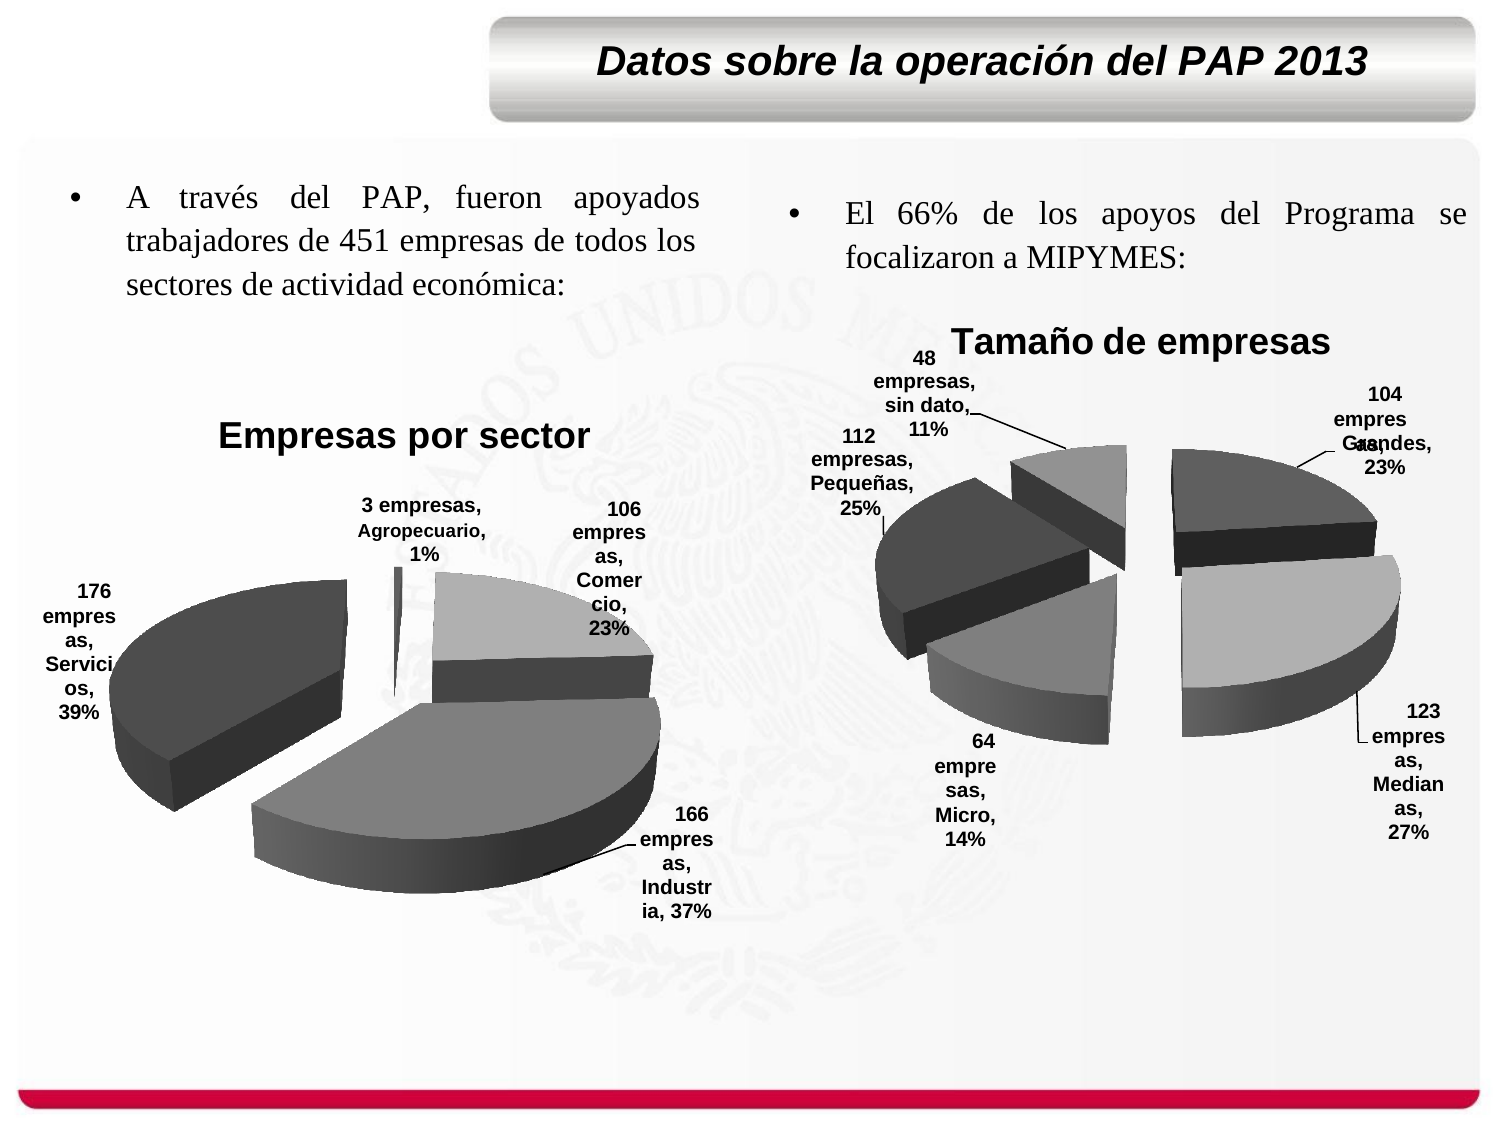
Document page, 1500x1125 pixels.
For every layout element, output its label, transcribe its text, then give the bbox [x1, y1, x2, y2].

text_box Grandes, 23% [1338, 431, 1436, 479]
text_box del [289, 179, 340, 215]
text_box Empresas por sector [218, 415, 601, 456]
text_box Datos [596, 39, 723, 84]
text_box apoyados [573, 179, 709, 215]
text_box 176 empresas, Servicios, 39% [41, 580, 149, 676]
text_box sin dato, 11% [881, 393, 974, 442]
text_box fueron [455, 179, 552, 215]
text_box de empresas [1102, 321, 1342, 362]
text_box [0, 0, 1500, 1125]
text_box El 66% de los apoyos del Programa focalizaron a MIPYMES: [845, 195, 1425, 276]
text_box 48 [912, 346, 945, 369]
text_box 64 empresas, Micro, 14% [931, 730, 1038, 827]
text_box empresas, Pequeñas, 25% [807, 448, 918, 520]
text_box sobre la operación del PAP 2013 [723, 39, 1374, 84]
text_box Tamaño [950, 321, 1102, 362]
text_box se [1439, 195, 1477, 232]
text_box [91, 560, 693, 906]
text_box empresas, [873, 369, 985, 394]
text_box [864, 417, 1417, 784]
text_box • [69, 179, 91, 215]
text_box 166 empresas, Industria, 37% [639, 802, 747, 899]
text_box PAP, [361, 179, 434, 215]
text_box A [126, 179, 160, 215]
text_box 104 empresas, [1332, 383, 1442, 431]
text_box 106 empresas, Comercio, 23% [571, 497, 679, 593]
text_box través [179, 179, 268, 215]
text_box • [788, 195, 810, 232]
text_box trabajadores de 451 empresas de todos los sectores de actividad económica: [126, 223, 709, 303]
text_box 3 empresas, Agropecuario, 1% [357, 494, 492, 566]
text_box 112 [842, 424, 886, 448]
text_box 123 empresas, Medianas, 27% [1371, 699, 1478, 796]
